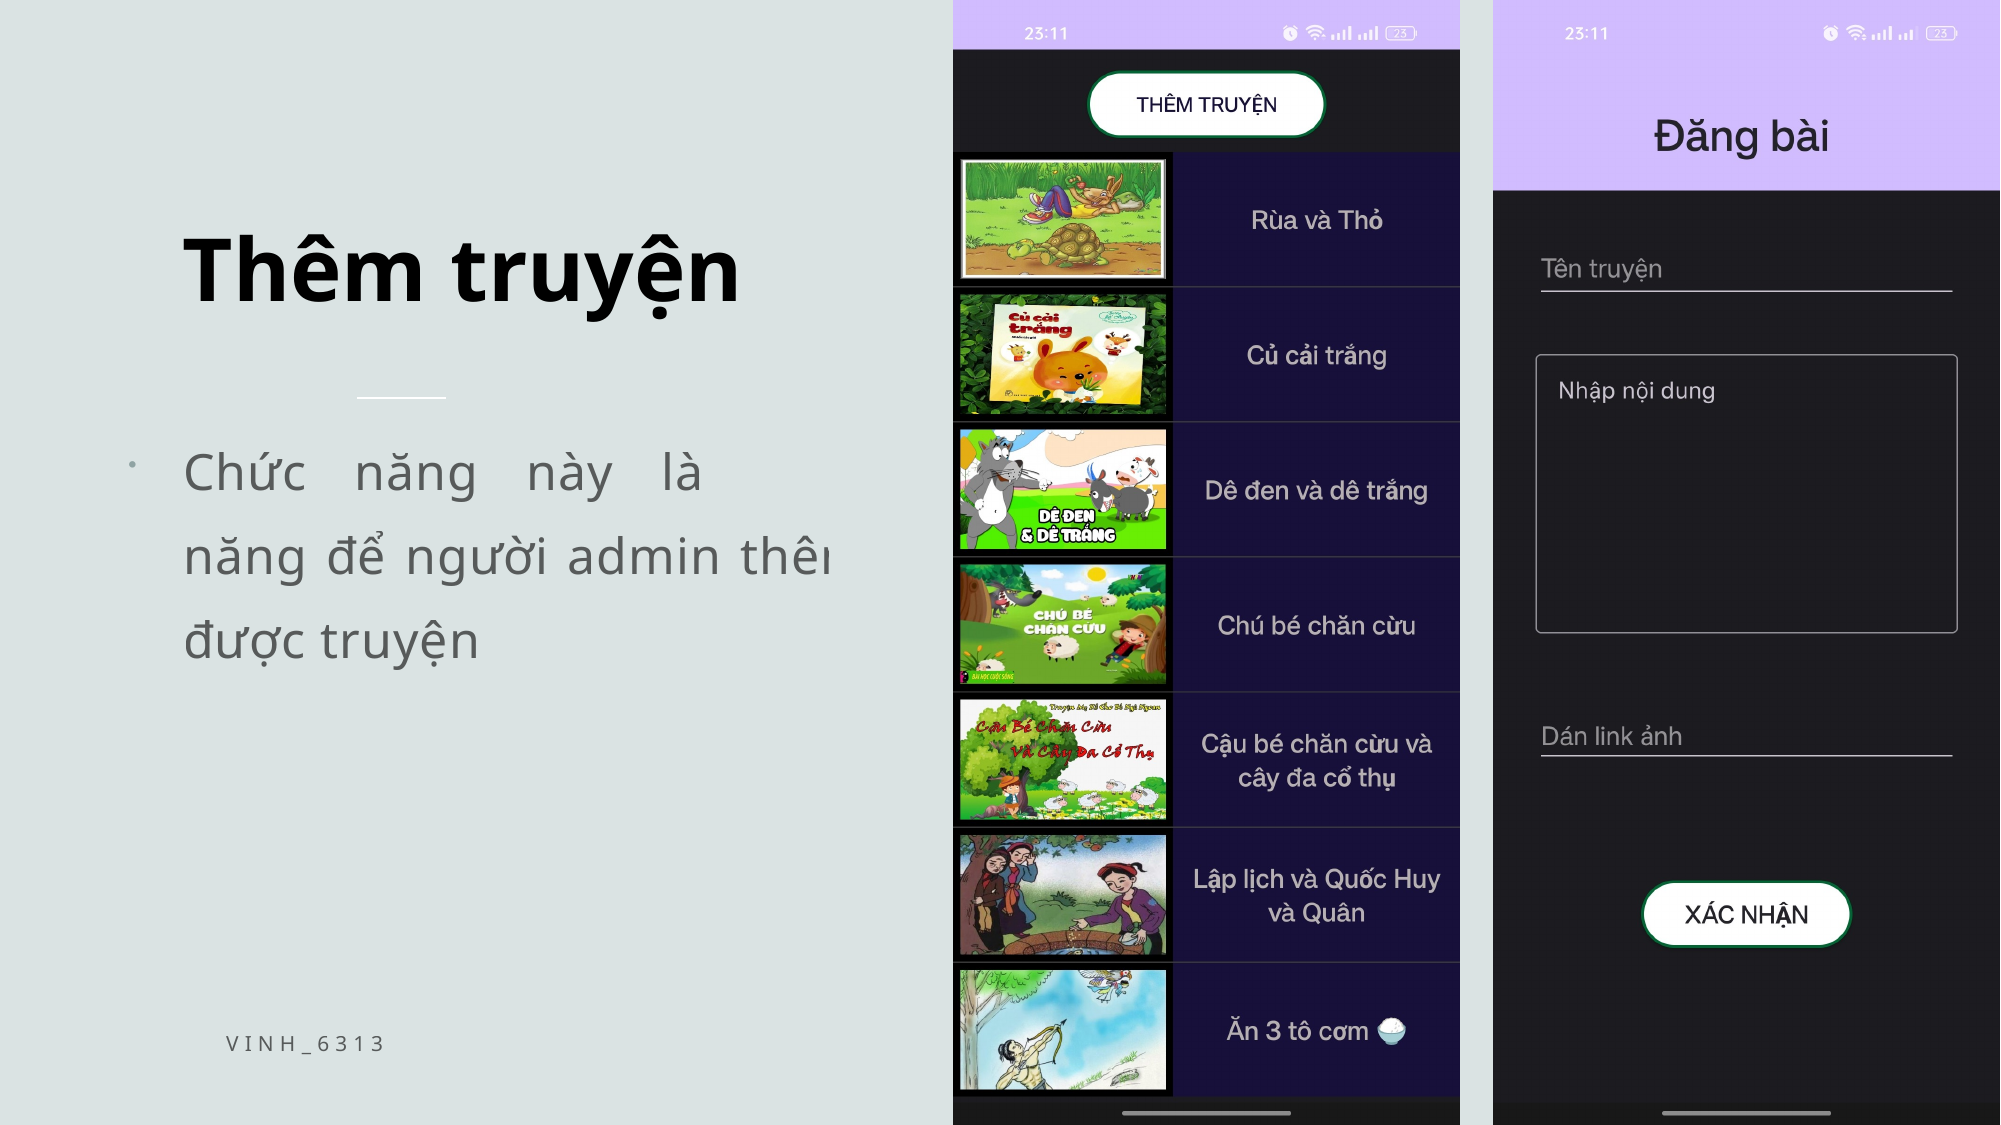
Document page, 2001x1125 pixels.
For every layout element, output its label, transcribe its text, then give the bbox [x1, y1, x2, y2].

title Thêm truyện [86, 206, 863, 327]
picture [952, 0, 1460, 1125]
footer Vinh_63132835 [211, 1005, 794, 1081]
picture [1493, 0, 2000, 1125]
list Chức năng này là chức năng để người admin thêm được truyện . [109, 409, 885, 788]
